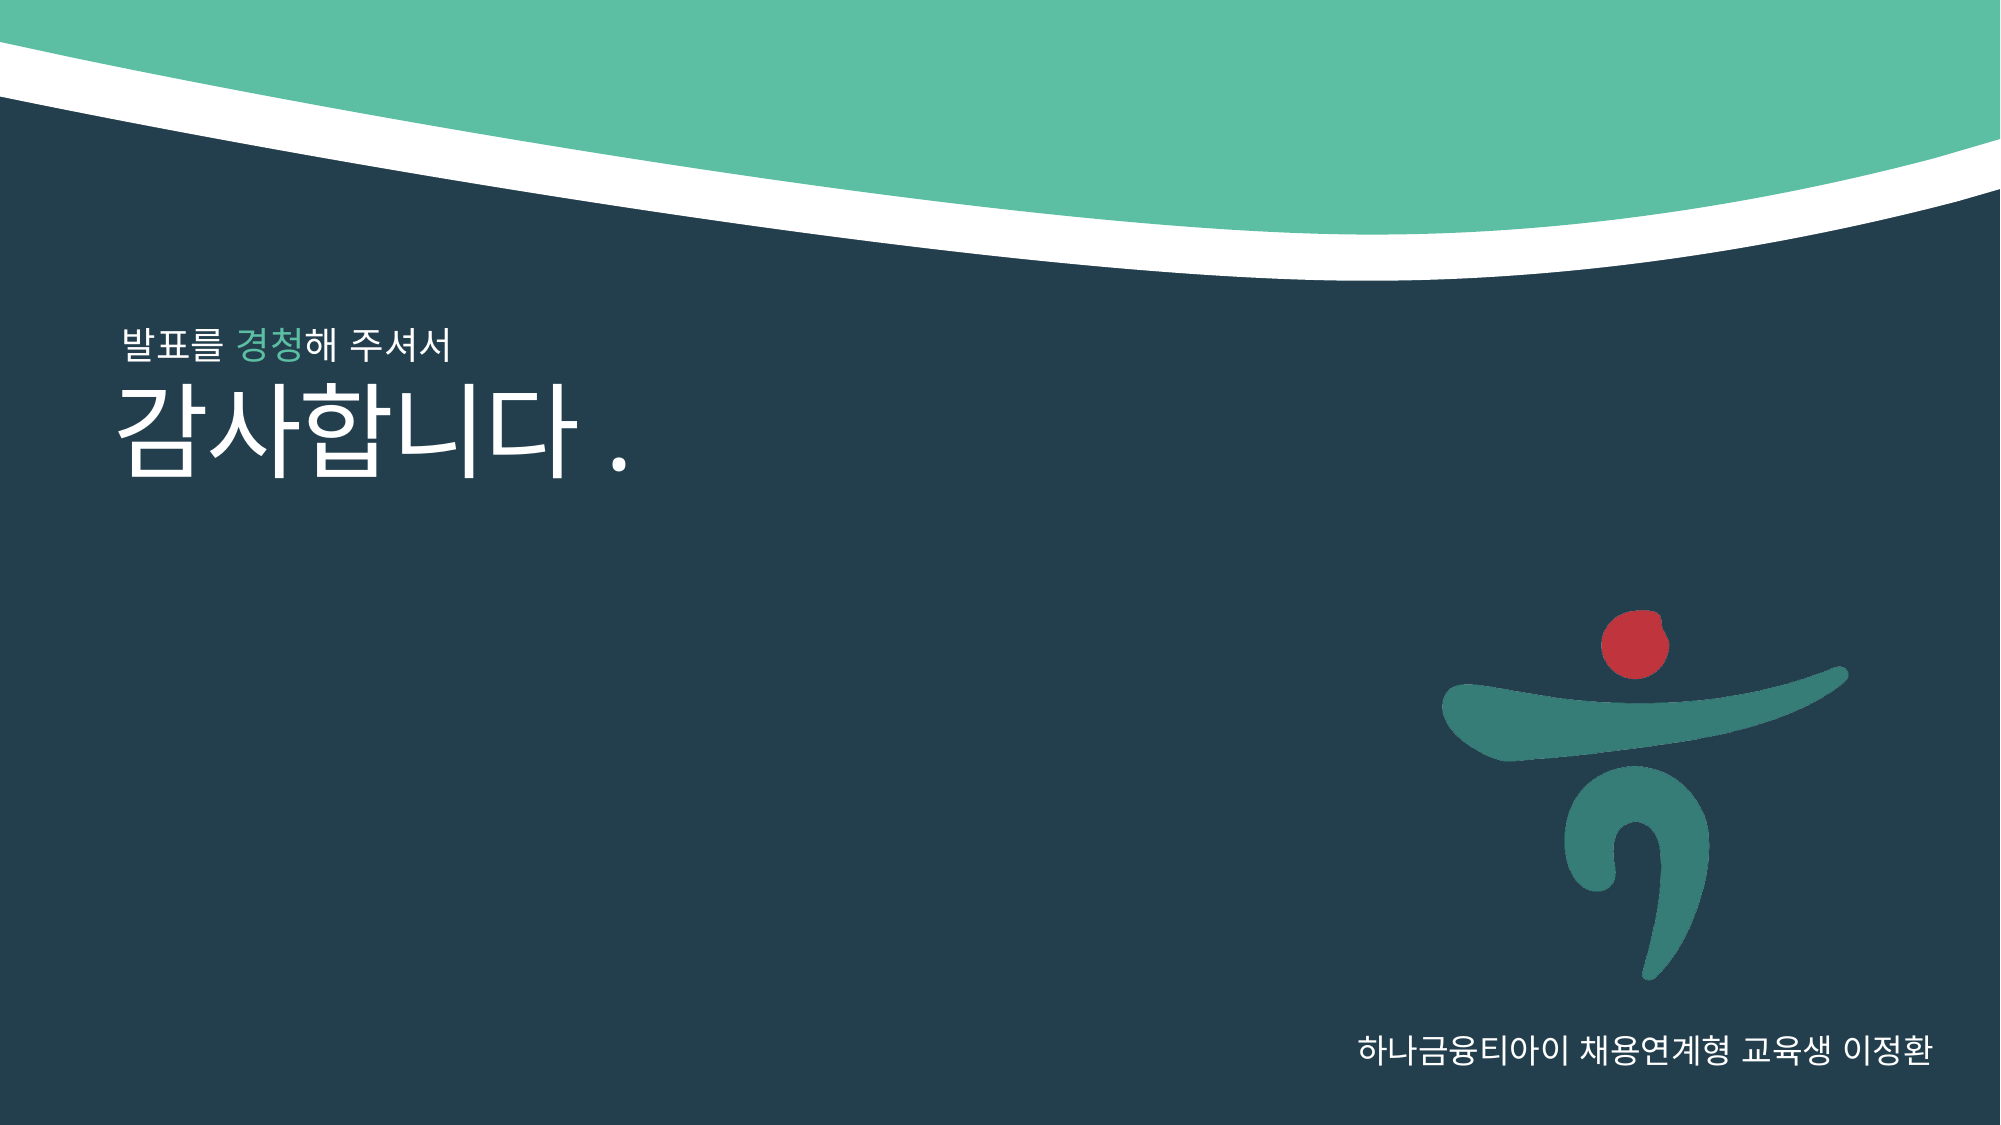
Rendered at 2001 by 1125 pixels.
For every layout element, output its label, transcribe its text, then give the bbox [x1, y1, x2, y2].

picture [1398, 577, 1895, 1011]
text_box 하나금융티아이 채용연계형 교육생 이정환 [1342, 1022, 1957, 1078]
text_box 감사합니다. [98, 358, 1095, 499]
text_box 발표를 경청해 주셔서 [107, 314, 888, 375]
